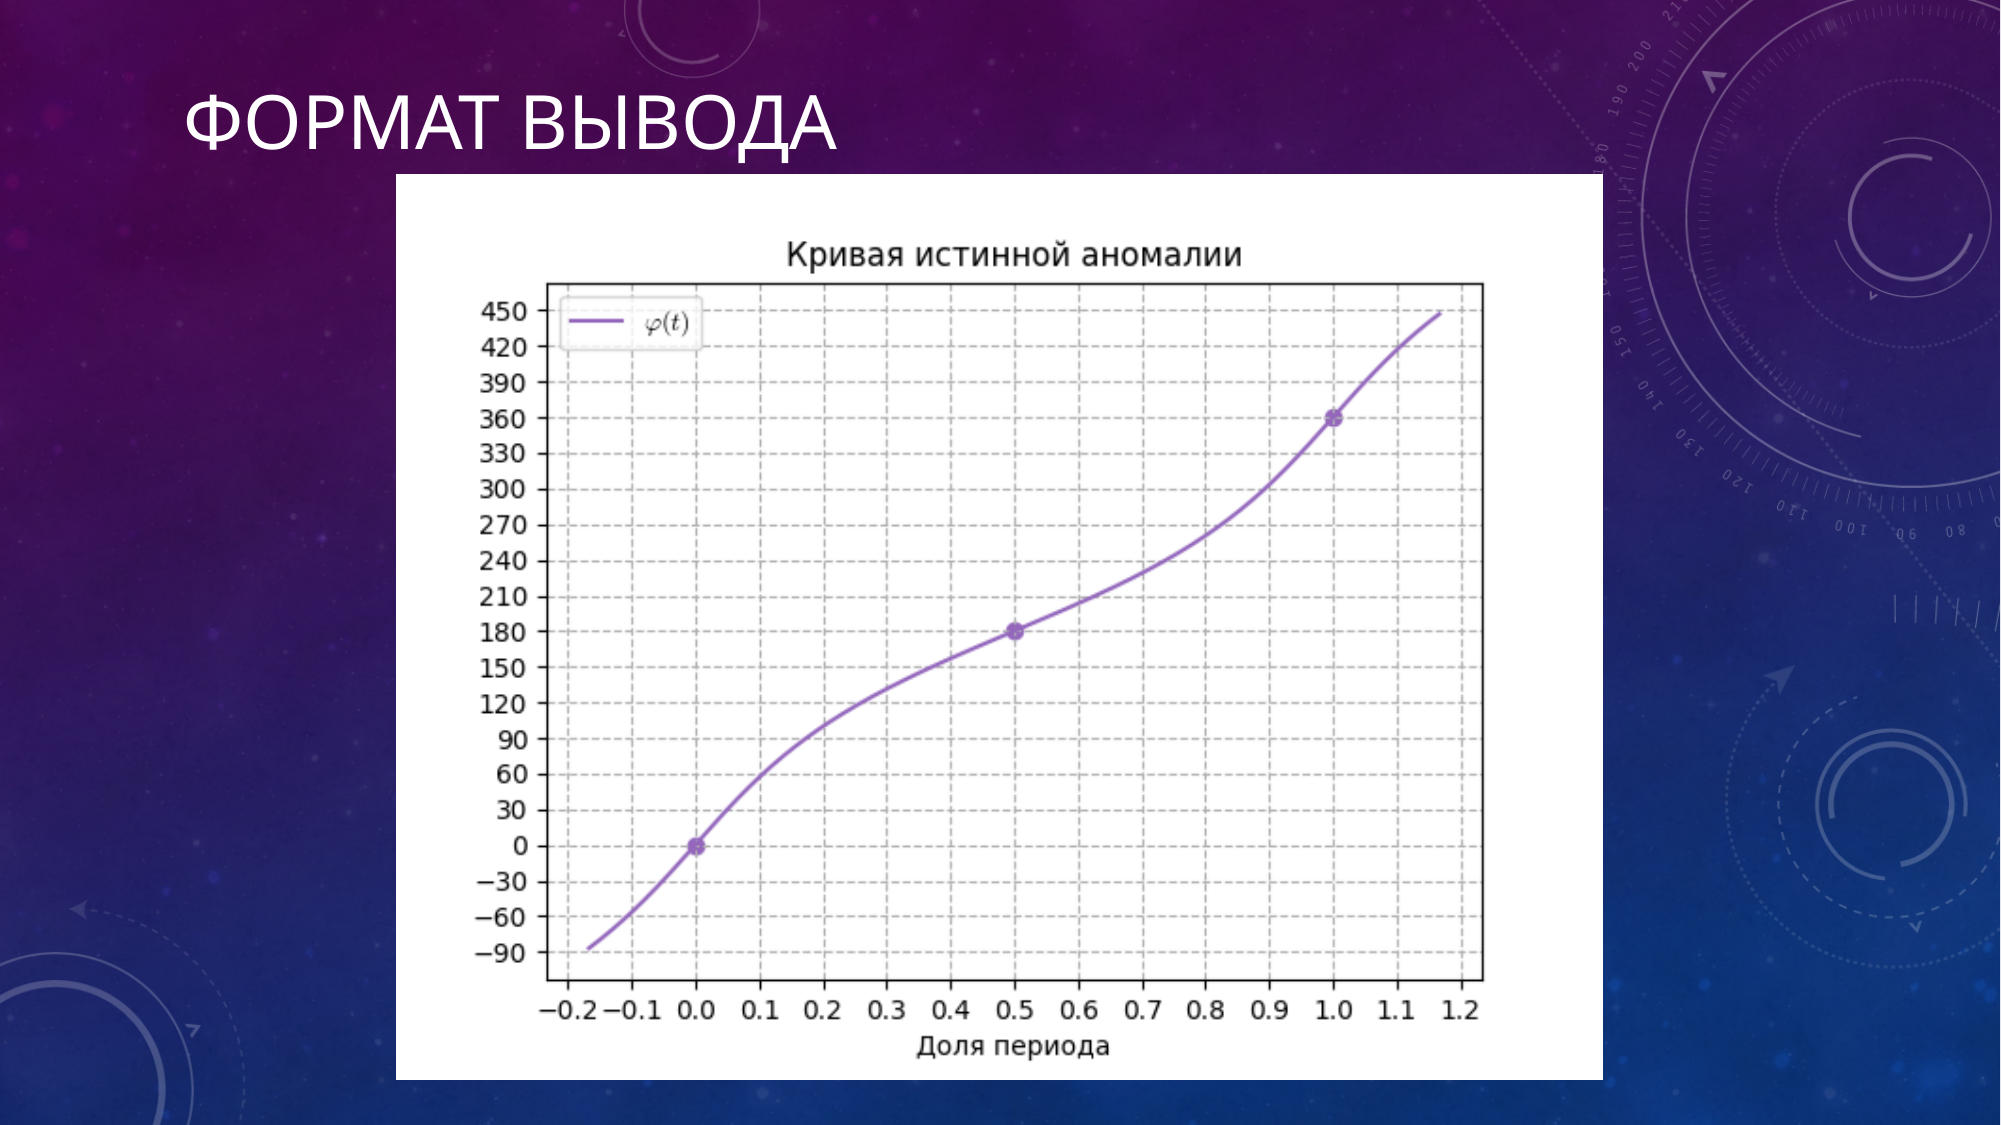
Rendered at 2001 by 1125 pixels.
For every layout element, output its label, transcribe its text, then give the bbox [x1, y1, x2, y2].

title Формат вывода [168, 0, 1831, 239]
picture [0, 0, 2001, 1125]
